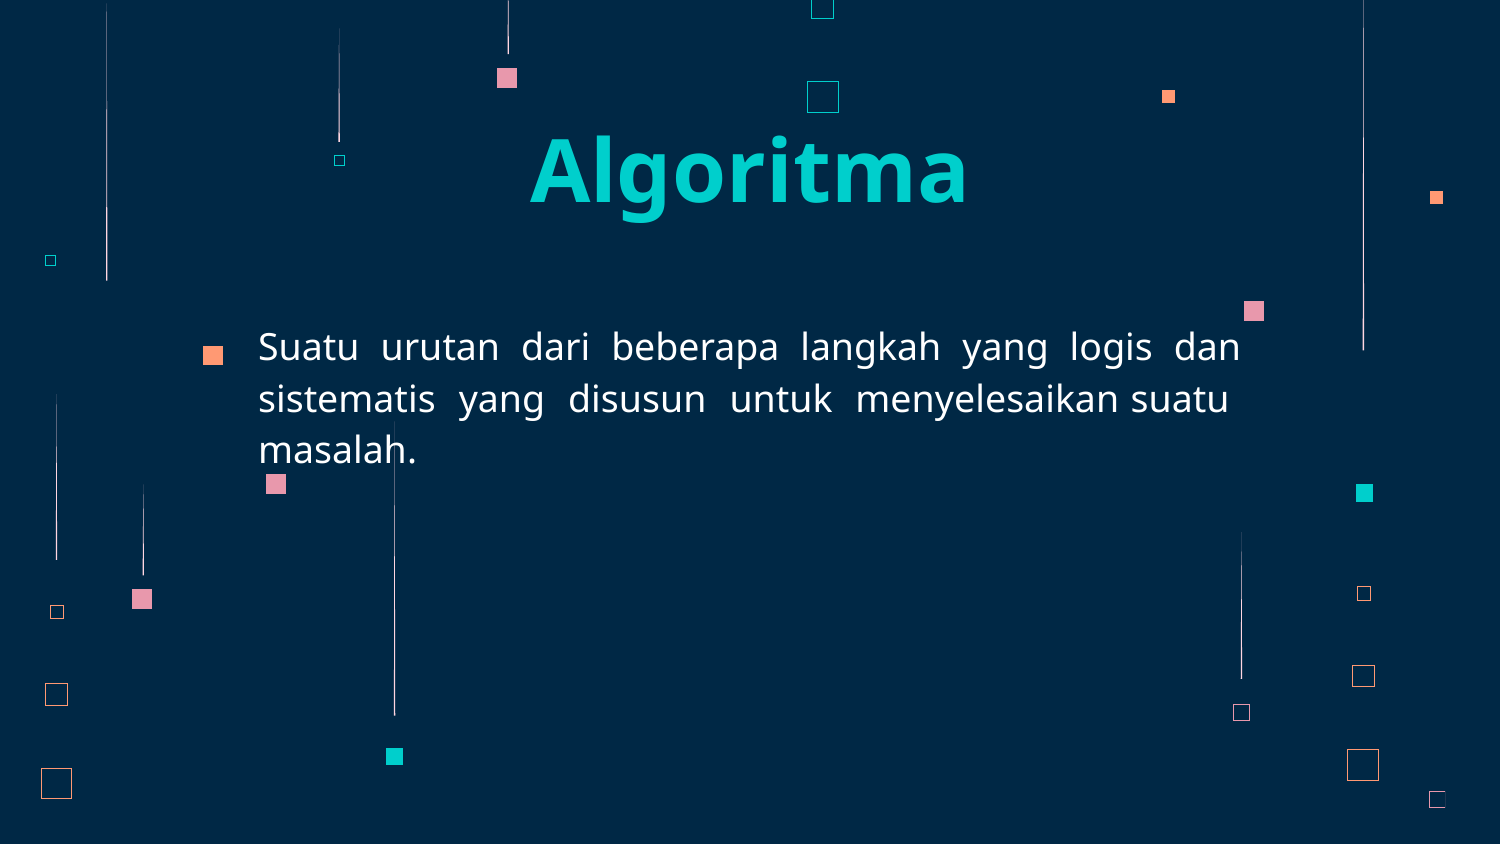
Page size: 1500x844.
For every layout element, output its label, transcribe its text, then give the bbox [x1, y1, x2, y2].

text_box Algoritma [271, 99, 1229, 210]
text_box Suatu urutan dari beberapa langkah yang logis dan sistematis yang disusun untuk menyelesaikan suatu masalah. [243, 301, 1257, 508]
